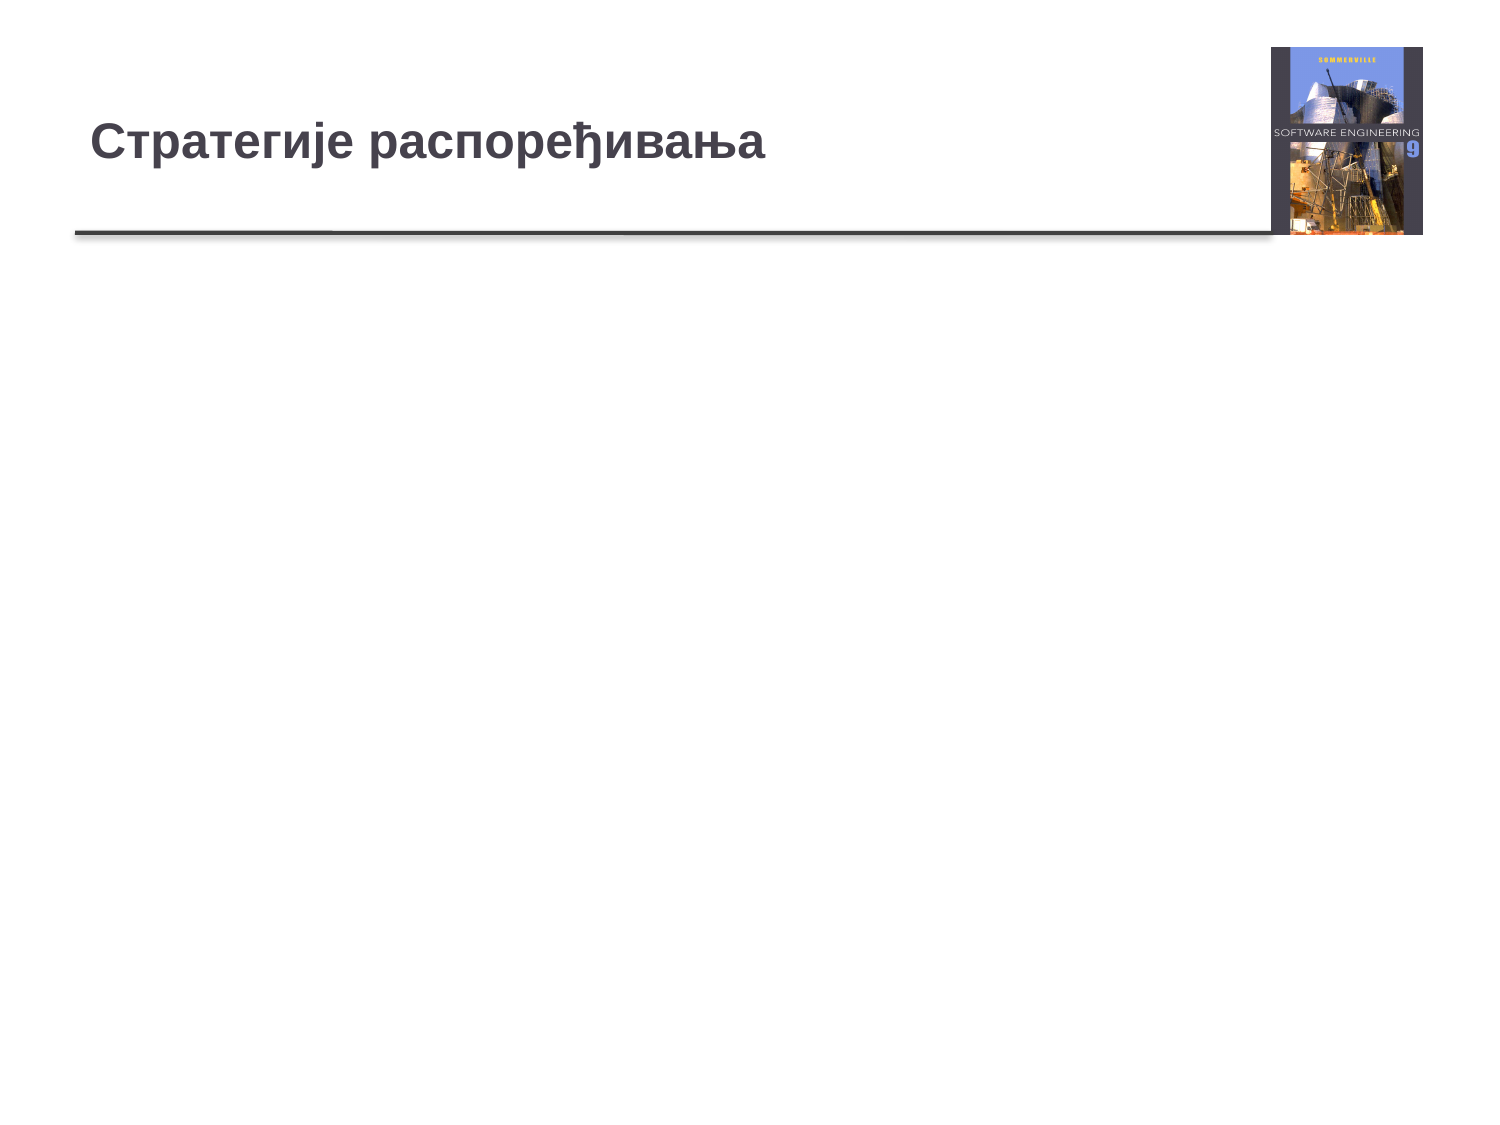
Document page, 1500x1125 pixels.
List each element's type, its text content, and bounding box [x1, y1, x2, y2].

picture [1272, 47, 1423, 235]
title Стратегије распоређивања [74, 44, 1272, 233]
